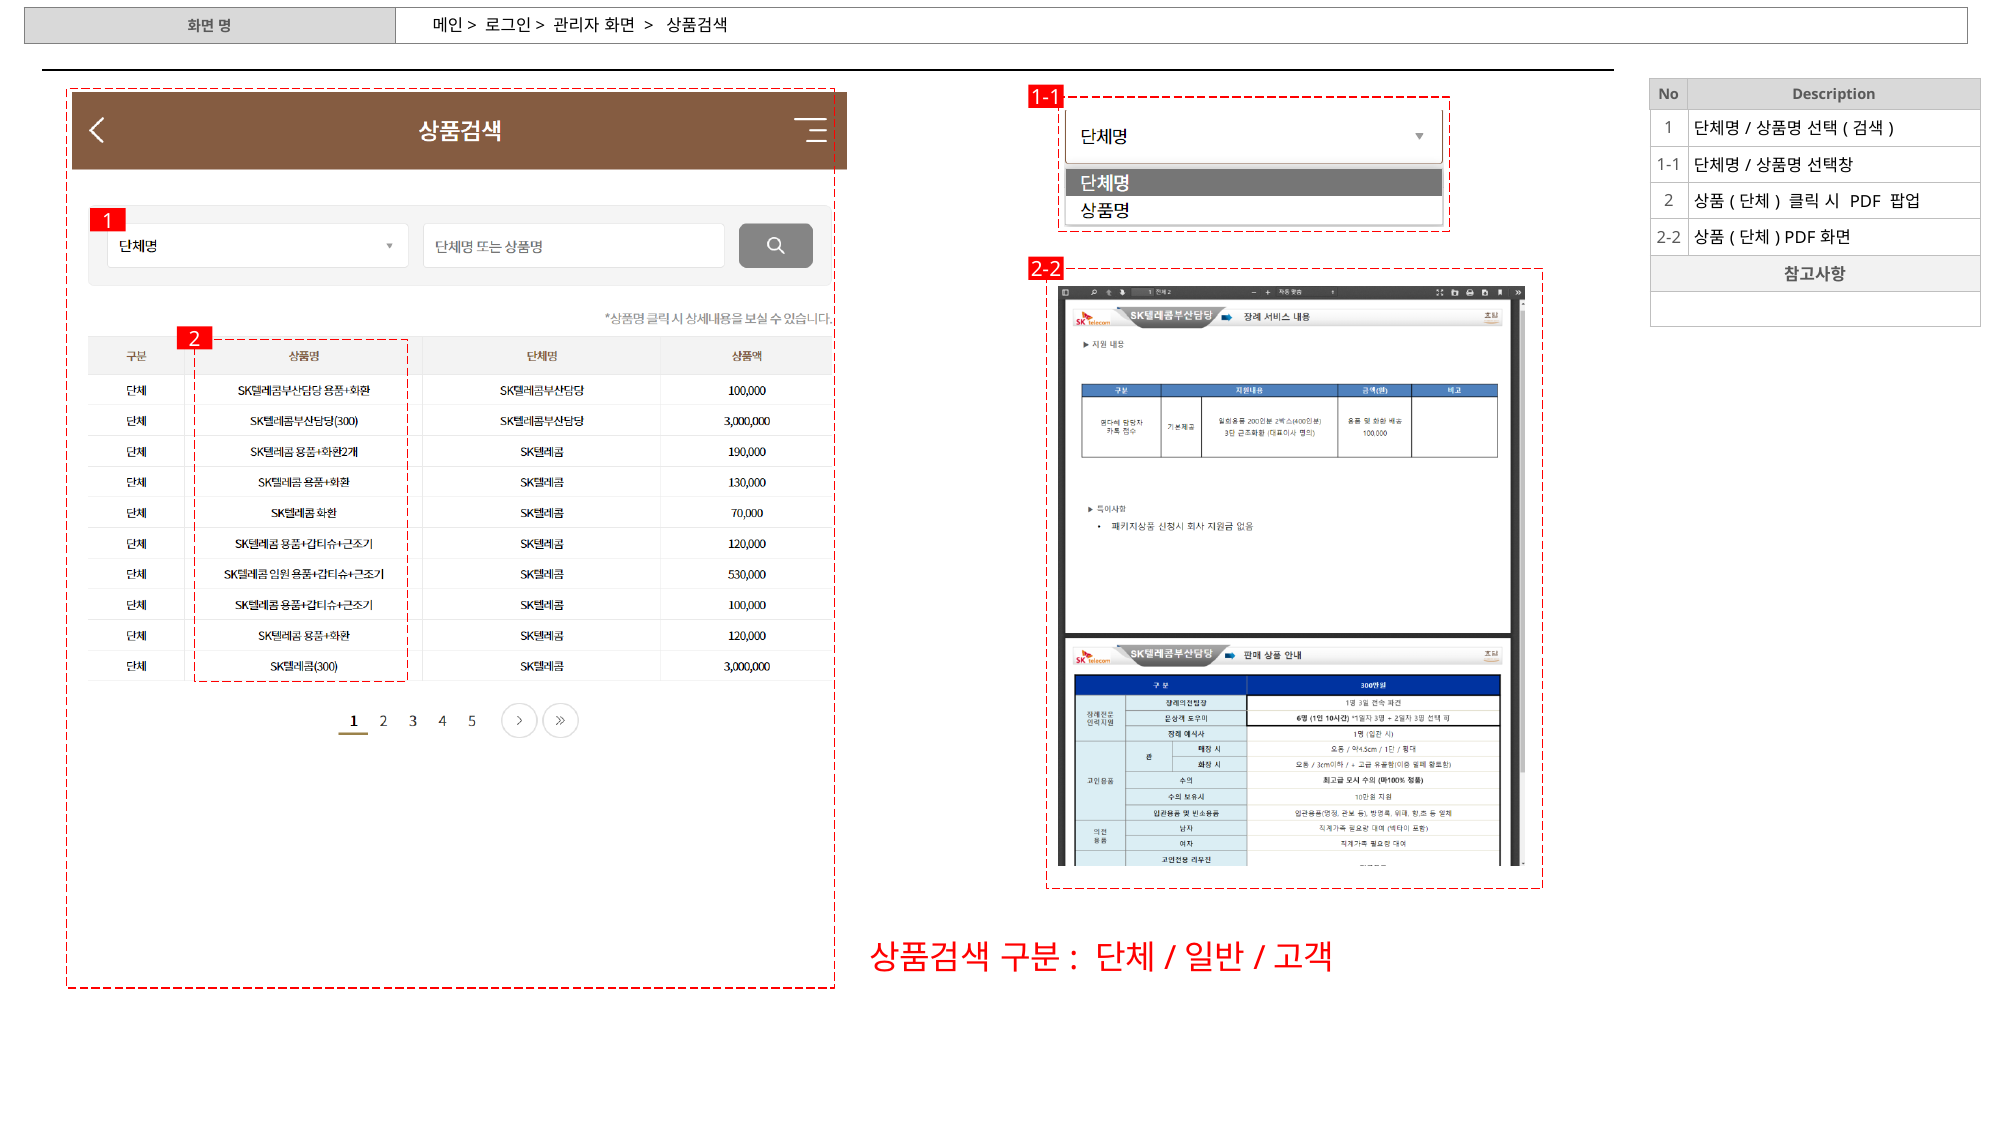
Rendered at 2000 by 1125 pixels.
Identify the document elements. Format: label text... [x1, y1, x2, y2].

text_box [1044, 266, 1544, 891]
text_box 2-2 [1026, 255, 1066, 282]
table_cell 상품(단체) 클릭 시 PDF 팝업 [1689, 183, 1980, 218]
table_cell 1-1 [1651, 147, 1688, 182]
text_box [1057, 110, 1063, 233]
table_cell 단체명/상품명 선택창 [1689, 147, 1980, 182]
table_cell 2 [1651, 183, 1688, 218]
picture [1064, 110, 1445, 227]
table_header 단체명/상품명 선택(검색) [1689, 110, 1980, 146]
text_box 상품검색 구분: 단체/일반/고객 [854, 928, 1540, 984]
text_box 1-1 [1026, 83, 1066, 110]
table_cell 상품(단체) PDF화면 [1689, 219, 1980, 255]
table_cell 2-2 [1651, 219, 1688, 255]
table_cell 참고사항 [1651, 256, 1980, 291]
picture [71, 92, 847, 1027]
picture [1058, 286, 1525, 866]
text_box [65, 86, 836, 127]
text_box [1066, 95, 1452, 233]
table_cell [1651, 292, 1980, 326]
text_box 메인> 로그인> 관리자 화면 > 상품검색 [417, 7, 744, 42]
table_header 1 [1651, 110, 1688, 146]
